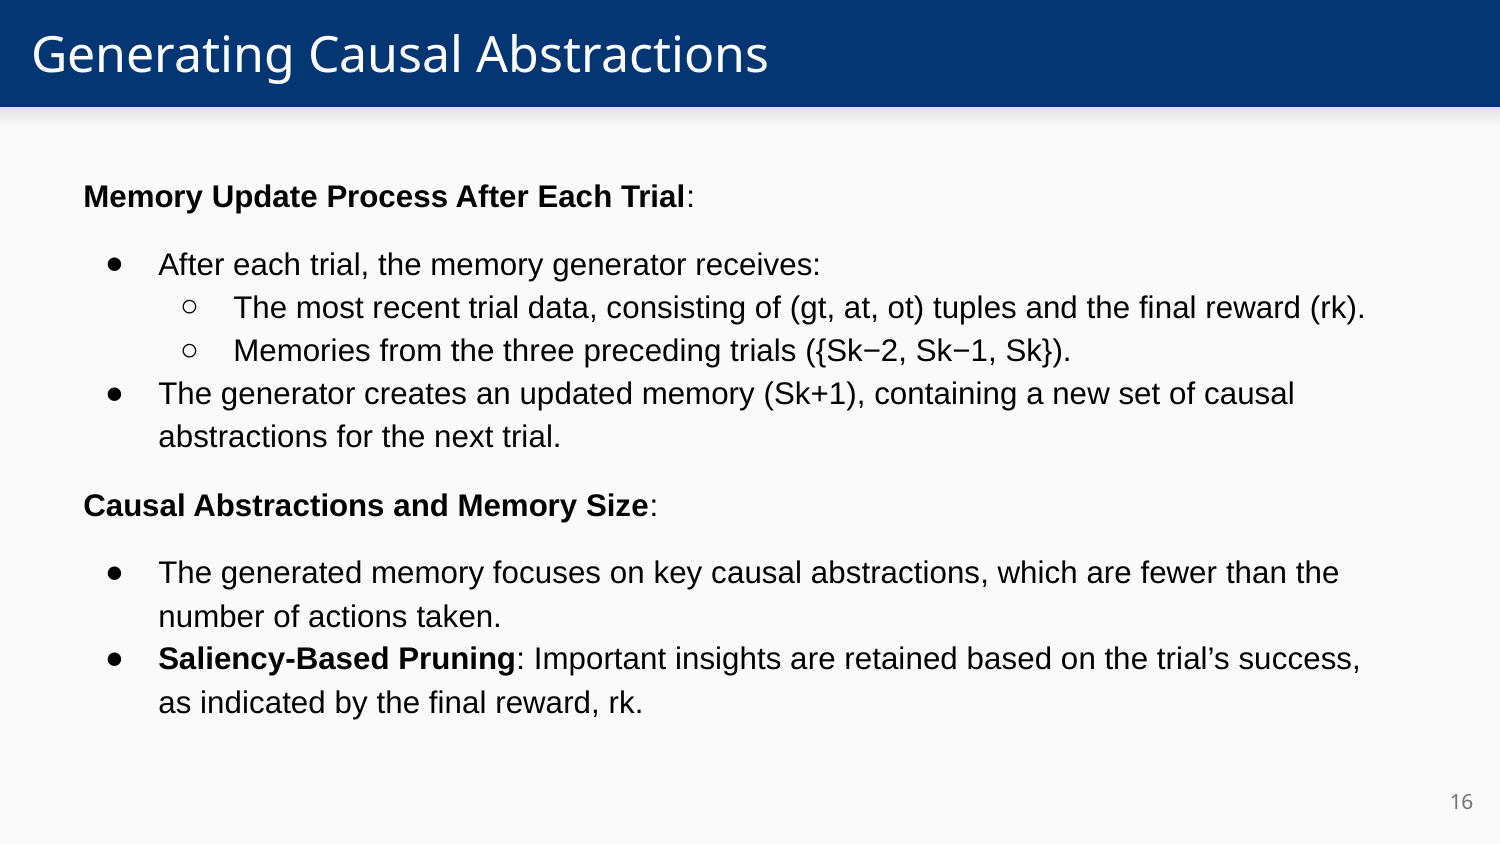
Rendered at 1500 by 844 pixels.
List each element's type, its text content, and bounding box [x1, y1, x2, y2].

slide_number ‹#› [1398, 770, 1489, 835]
title Generating Causal Abstractions [16, 2, 1464, 102]
text_box Memory Update Process After Each Trial: After each trial, the memory generator receives: The most recent trial data, consisting of (gt, at, ot) tuples and the final reward (rk). Memories from the three preceding trials ({Sk−2, Sk−1, Sk}). The generator creates an updated memory (Sk+1), containing a new set of causal abstractions for the next trial. Causal Abstractions and Memory Size: The generated memory focuses on key causal abstractions, which are fewer than the number of actions taken. Saliency-Based Pruning: Important insights are retained based on the trial’s success, as indicated by the final reward, rk. [68, 161, 1418, 755]
